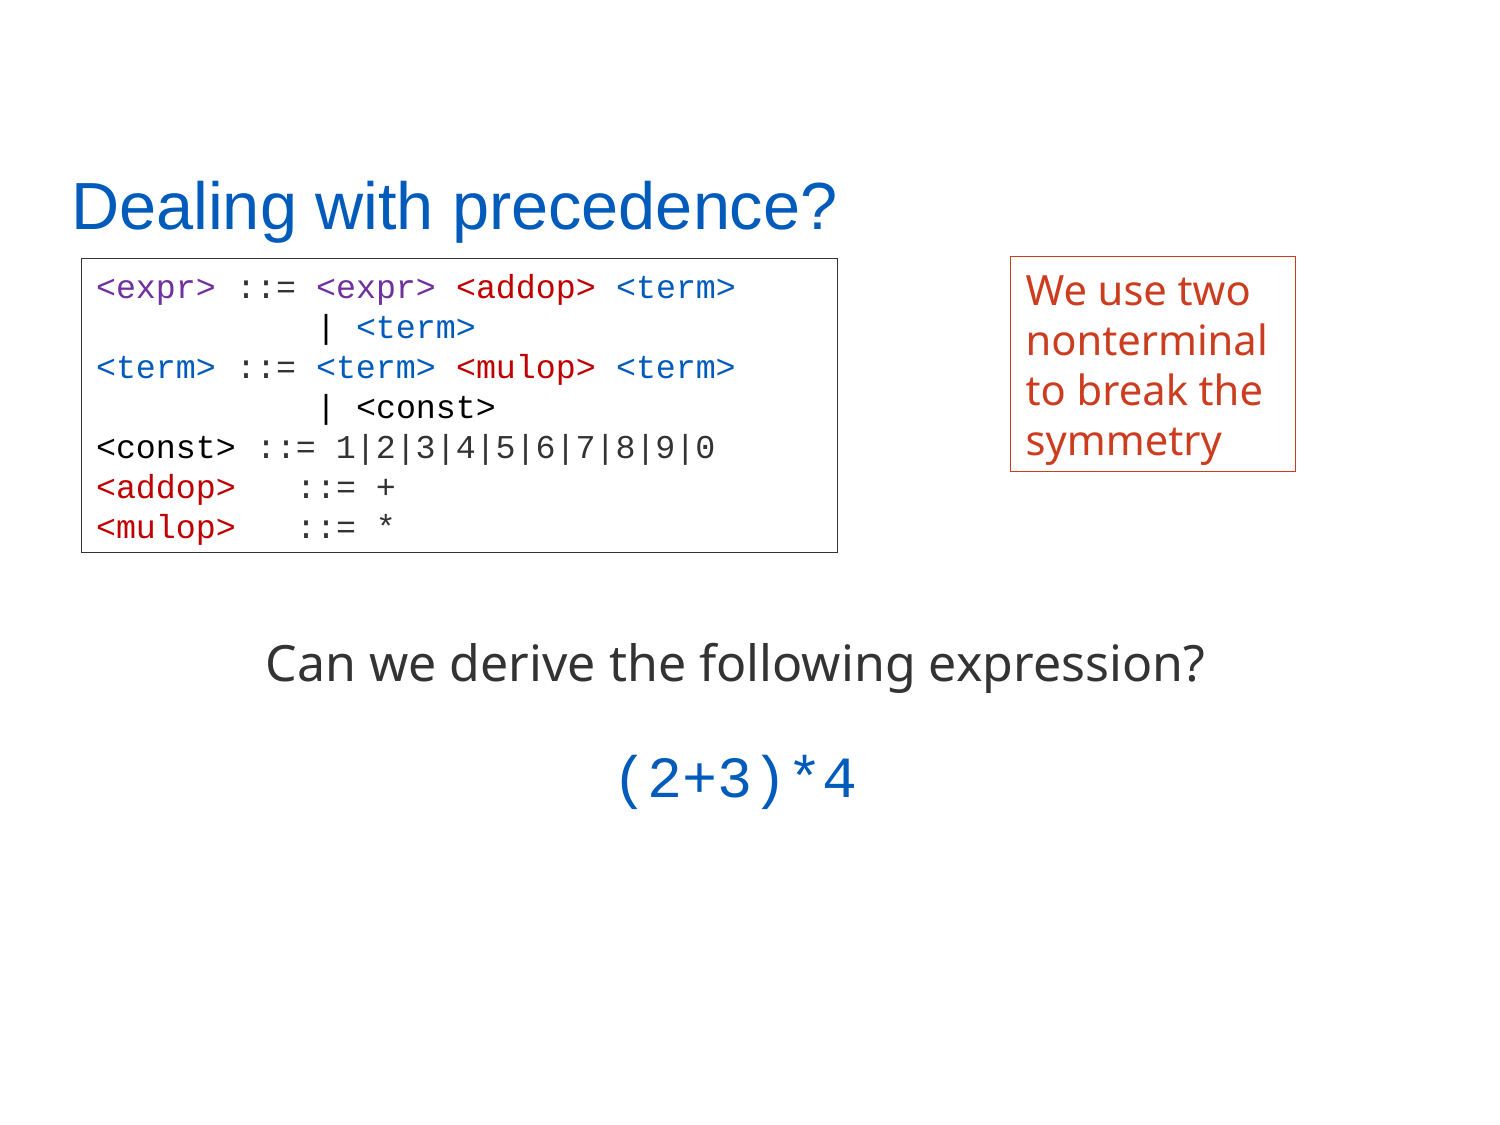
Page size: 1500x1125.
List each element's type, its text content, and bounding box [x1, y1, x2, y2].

text_box <expr> ::= <expr> <addop> <term> | <term> <term> ::= <term> <mulop> <term> | <const> <const> ::= 1|2|3|4|5|6|7|8|9|0 <addop> ::= + <mulop> ::= * [81, 258, 838, 553]
text_box (2+3)*4 [580, 731, 891, 817]
text_box We use two nonterminal to break the symmetry [1010, 256, 1296, 472]
text_box Dealing with precedence? [56, 144, 1444, 251]
text_box Can we derive the following expression? [251, 623, 1249, 699]
